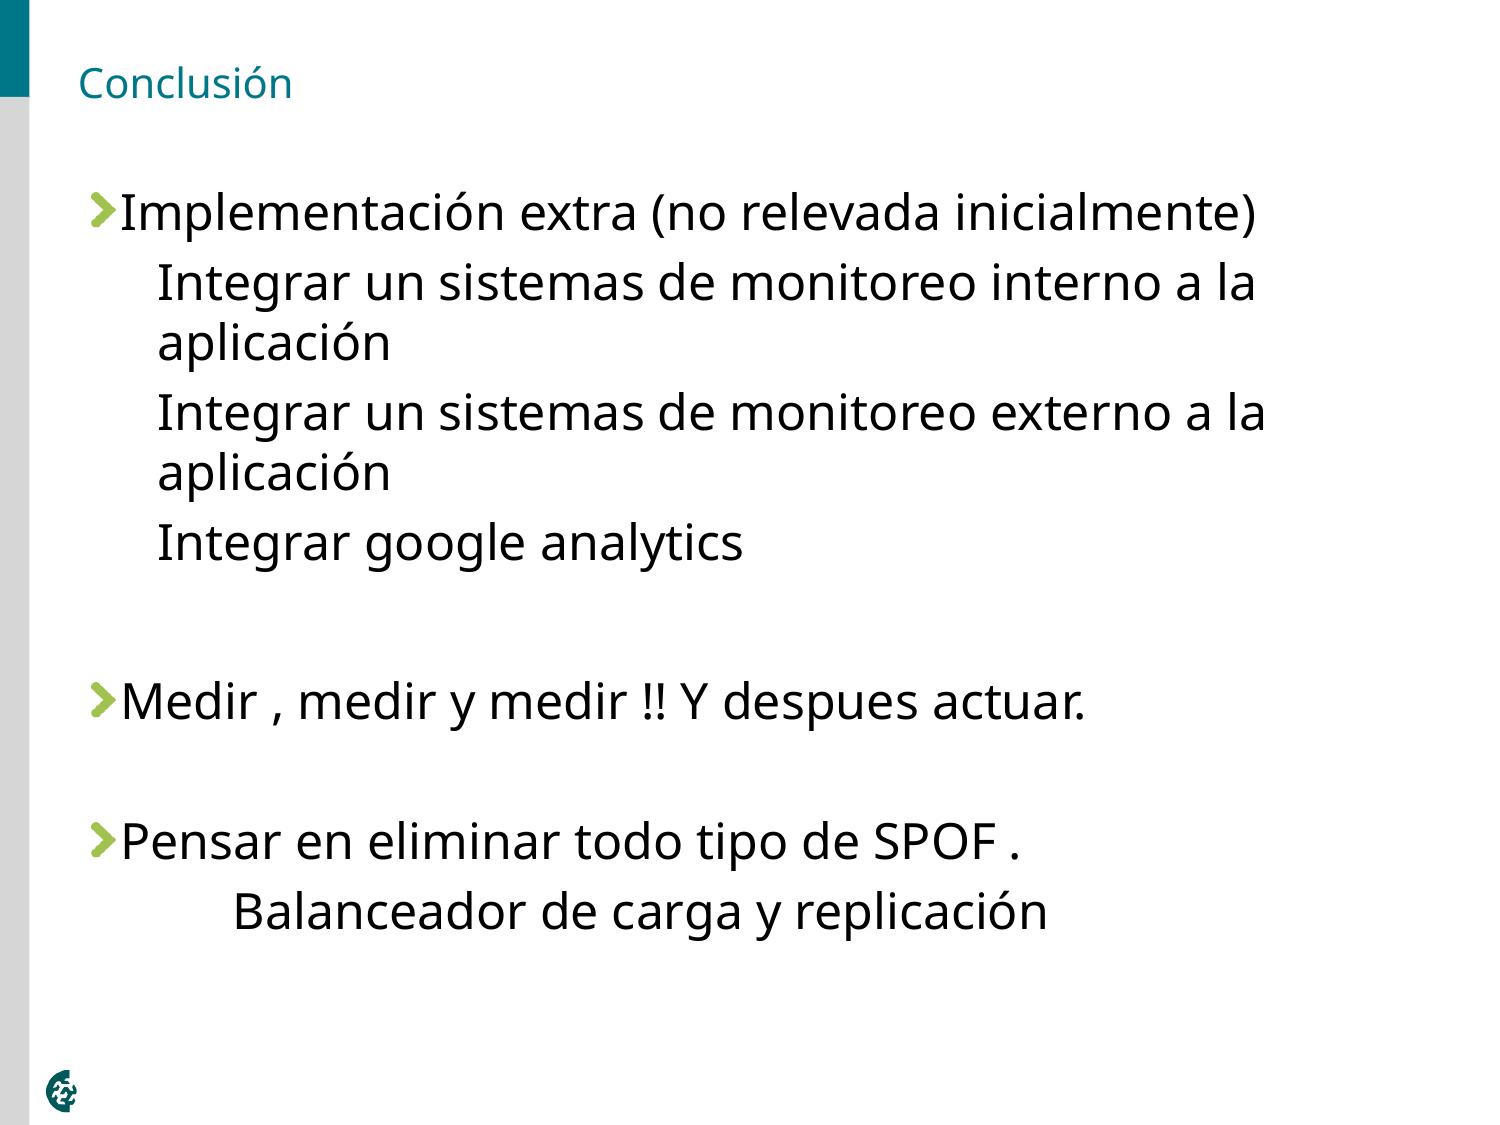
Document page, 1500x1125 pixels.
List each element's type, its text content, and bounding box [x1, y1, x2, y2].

title Conclusión [78, 56, 1464, 106]
picture [91, 682, 116, 718]
picture [91, 822, 116, 858]
list Implementación extra (no relevada inicialmente) Integrar un sistemas de monitoreo interno a la aplicación Integrar un sistemas de monitoreo externo a la aplicación Integrar google analytics Medir , medir y medir !! Y despues actuar. Pensar en eliminar todo tipo de SPOF . Balanceador de carga y replicación [76, 172, 1459, 1047]
picture [46, 1070, 77, 1113]
picture [91, 192, 116, 228]
